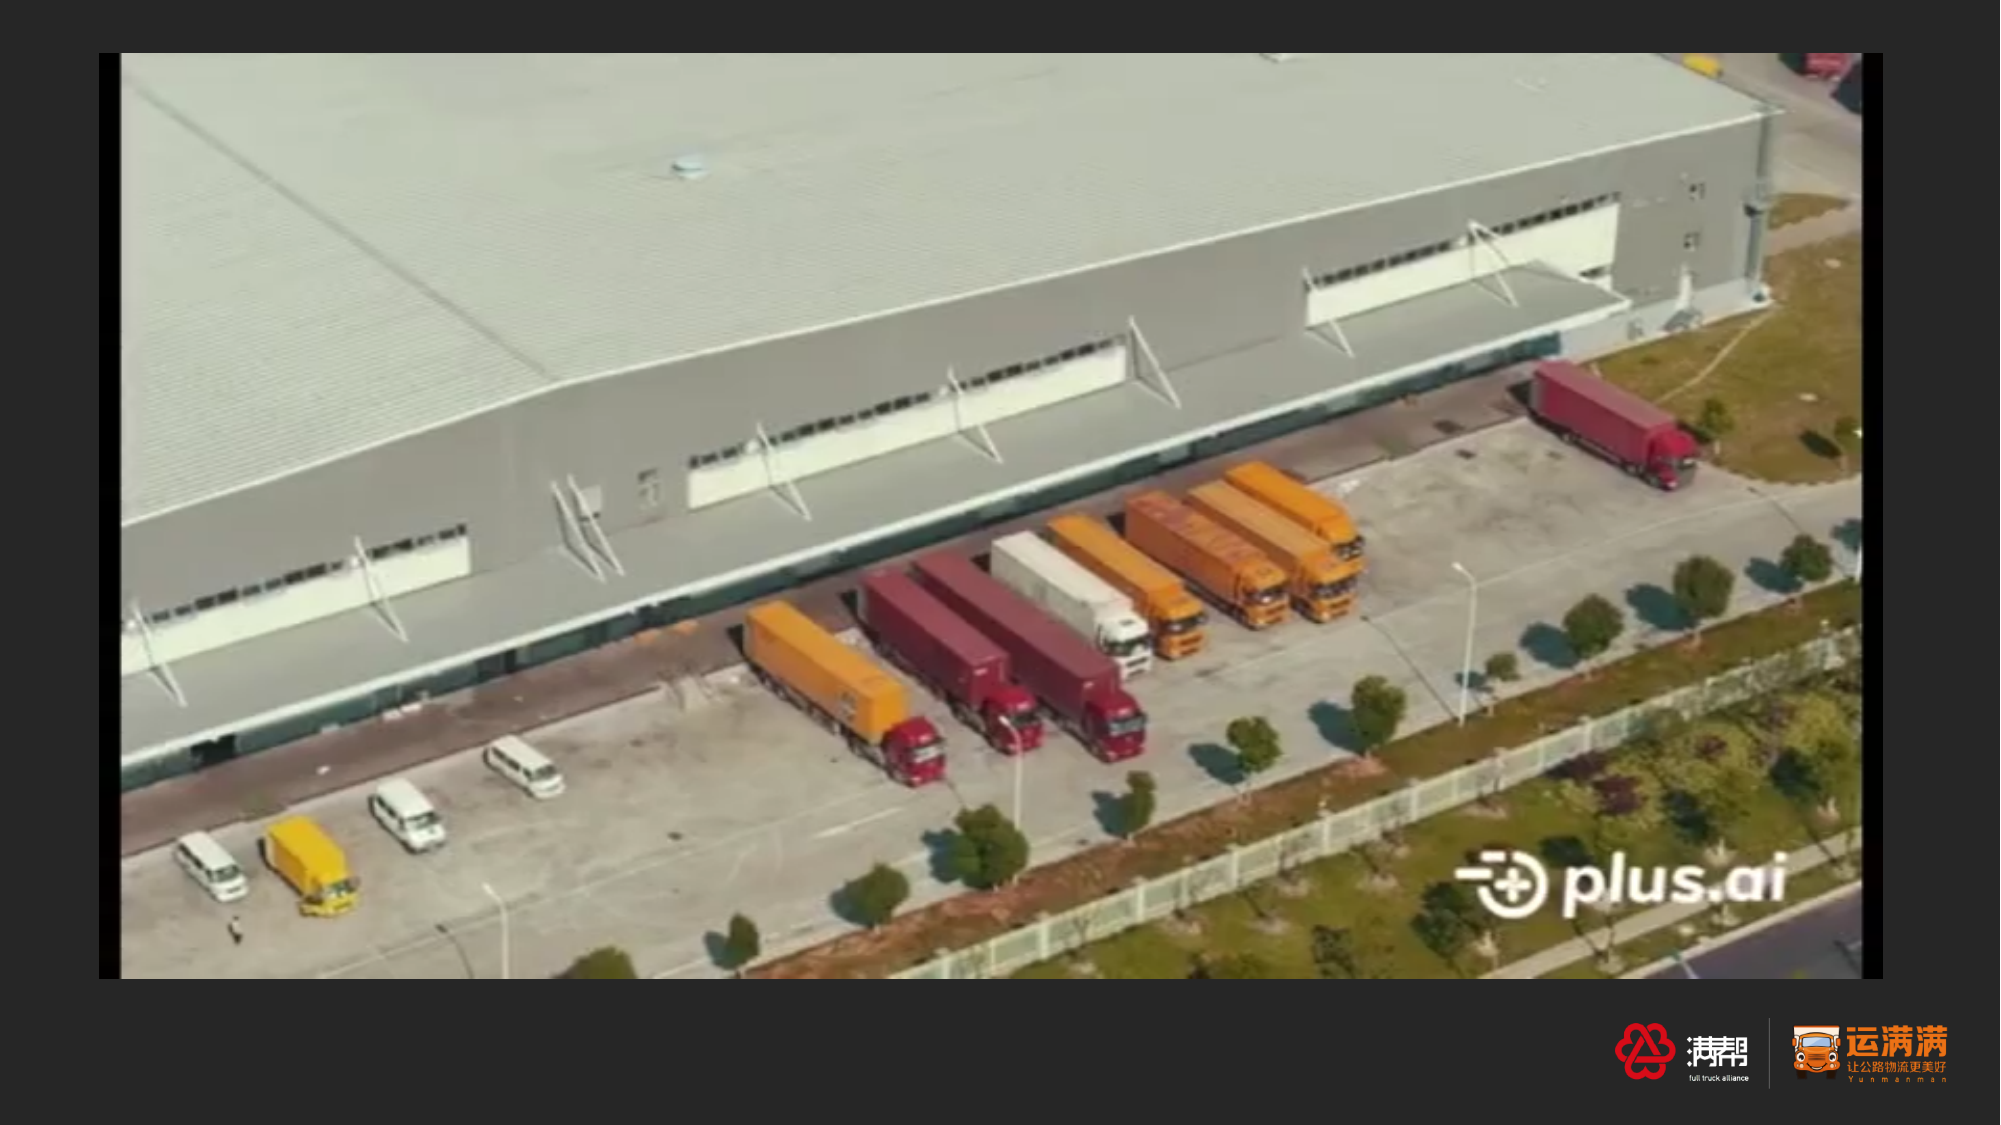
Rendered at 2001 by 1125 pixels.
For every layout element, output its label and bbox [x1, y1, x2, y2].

picture [1615, 1018, 1953, 1089]
text_box [98, 52, 1883, 980]
